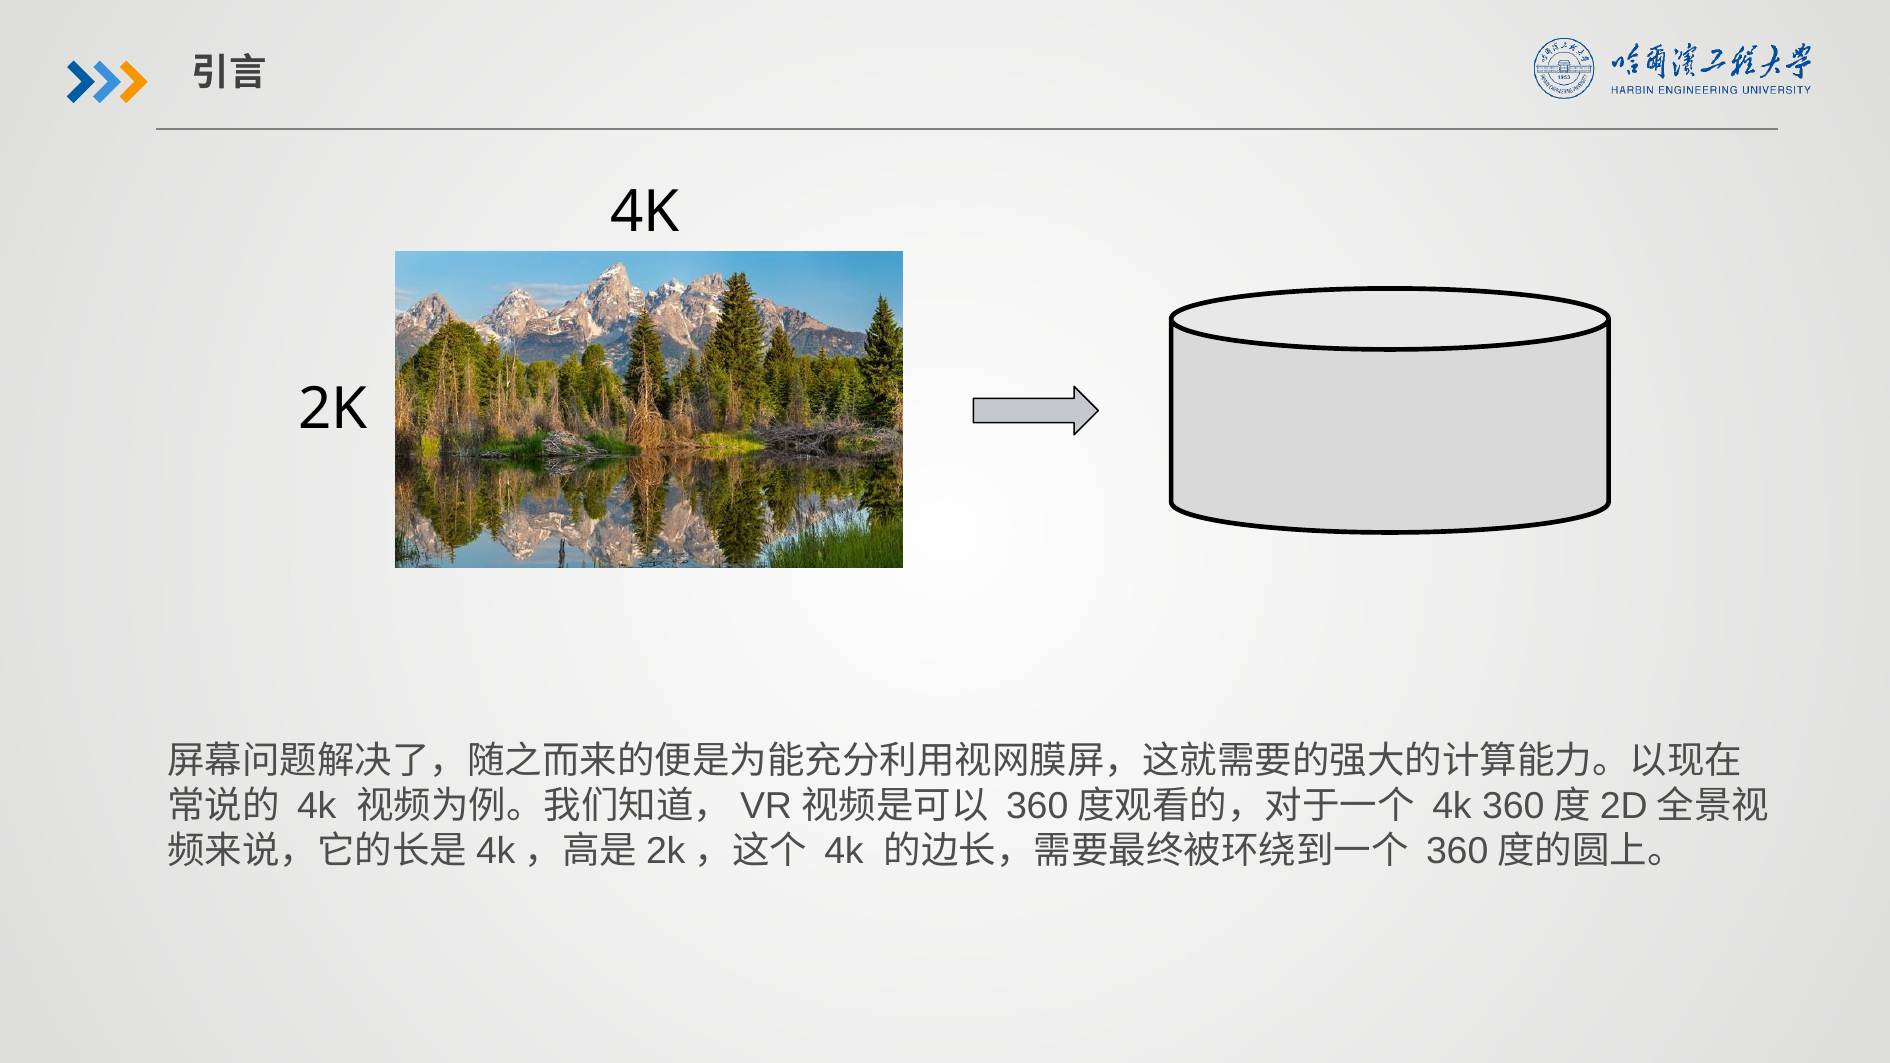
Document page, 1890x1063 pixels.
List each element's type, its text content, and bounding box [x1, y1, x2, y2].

text_box 4K [595, 165, 809, 249]
text_box 2K [283, 362, 390, 448]
text_box [973, 386, 1099, 435]
text_box [1171, 288, 1609, 533]
text_box 引言 [191, 39, 1524, 102]
picture [0, 0, 1890, 1063]
text_box 屏幕问题解决了，随之而来的便是为能充分利用视网膜屏，这就需要的强大的计算能力。以现在常说的 4k 视频为例。我们知道，VR视频是可以 360度观看的，对于一个 4k 360度2D全景视频来说，它的长是4k，高是2k，这个 4k 的边长，需要最终被环绕到一个 360度的圆上。 [152, 729, 1795, 879]
